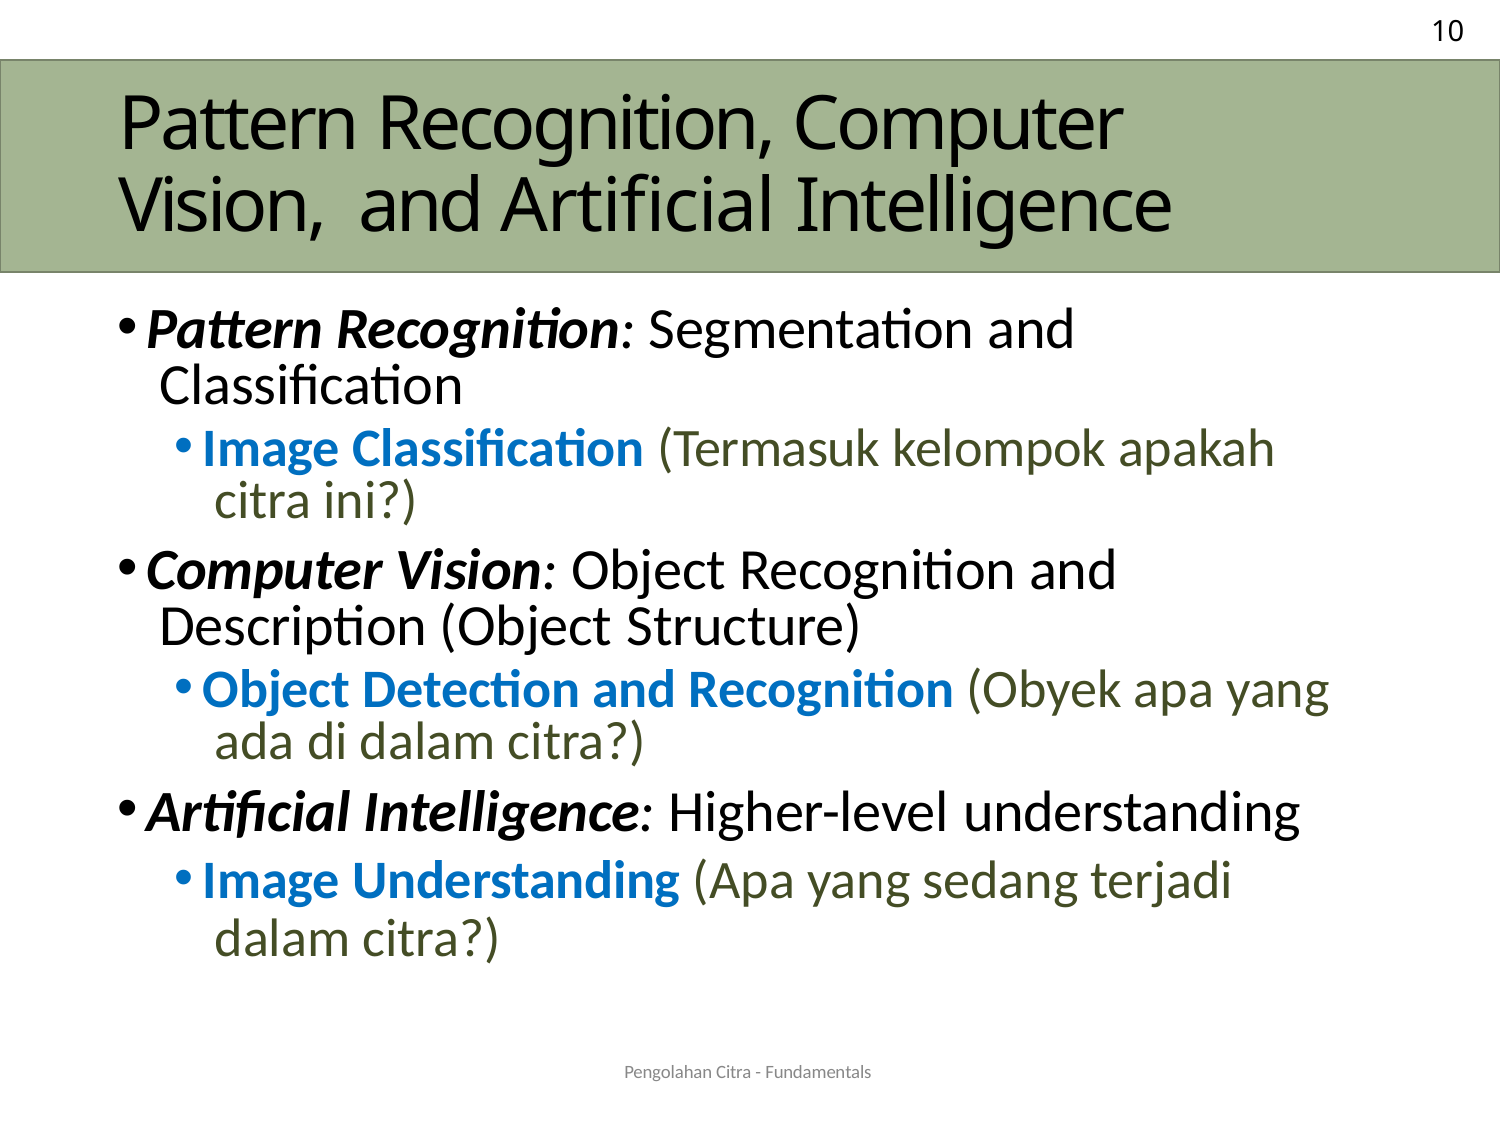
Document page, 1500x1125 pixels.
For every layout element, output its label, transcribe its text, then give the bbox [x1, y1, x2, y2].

text_box Pengolahan Citra - Fundamentals [622, 1058, 878, 1083]
text_box Pattern Recognition: Segmentation and Classification Image Classification (Termasuk kelompok apakah citra ini?) Computer Vision: Object Recognition and Description (Object Structure) Object Detection and Recognition (Obyek apa yang ada di dalam citra?) Artificial Intelligence: Higher-level understanding Image Understanding (Apa yang sedang terjadi dalam citra?) [116, 288, 1339, 968]
text_box 10 [1428, 10, 1466, 48]
title Pattern Recognition, Computer Vision, and Artificial Intelligence [0, 60, 1500, 272]
